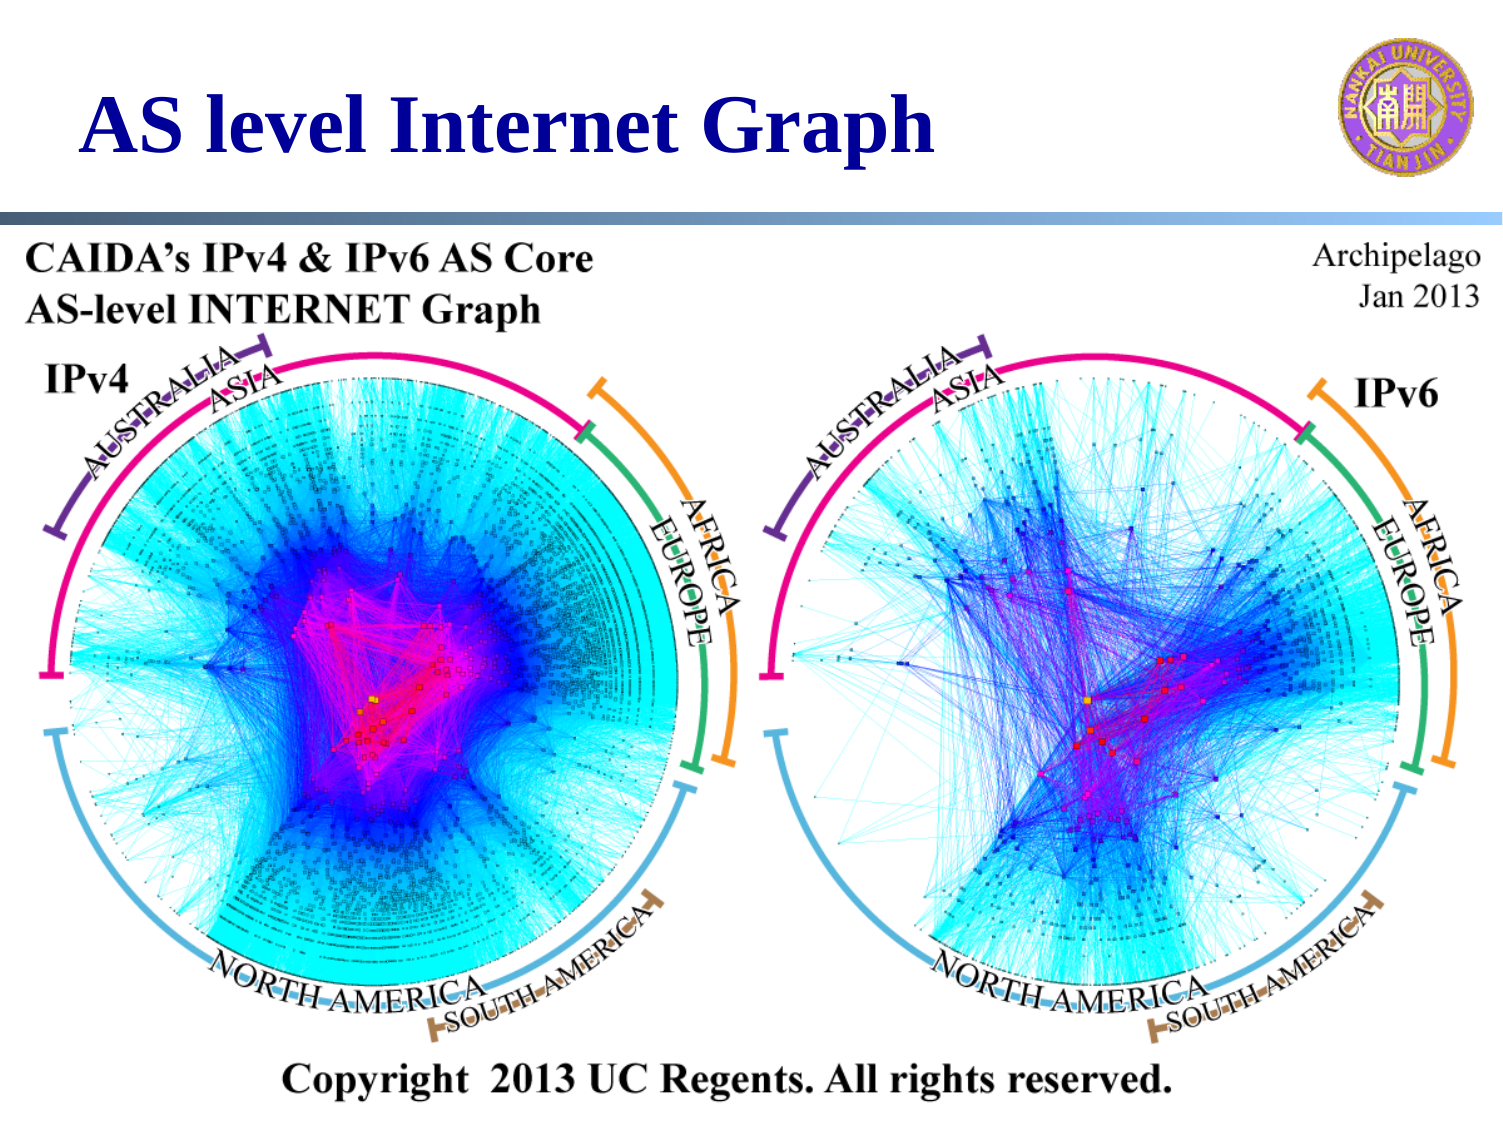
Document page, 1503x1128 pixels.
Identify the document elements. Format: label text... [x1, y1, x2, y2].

picture [1338, 38, 1474, 177]
picture [0, 225, 1503, 1115]
title AS level Internet Graph [63, 13, 1327, 224]
